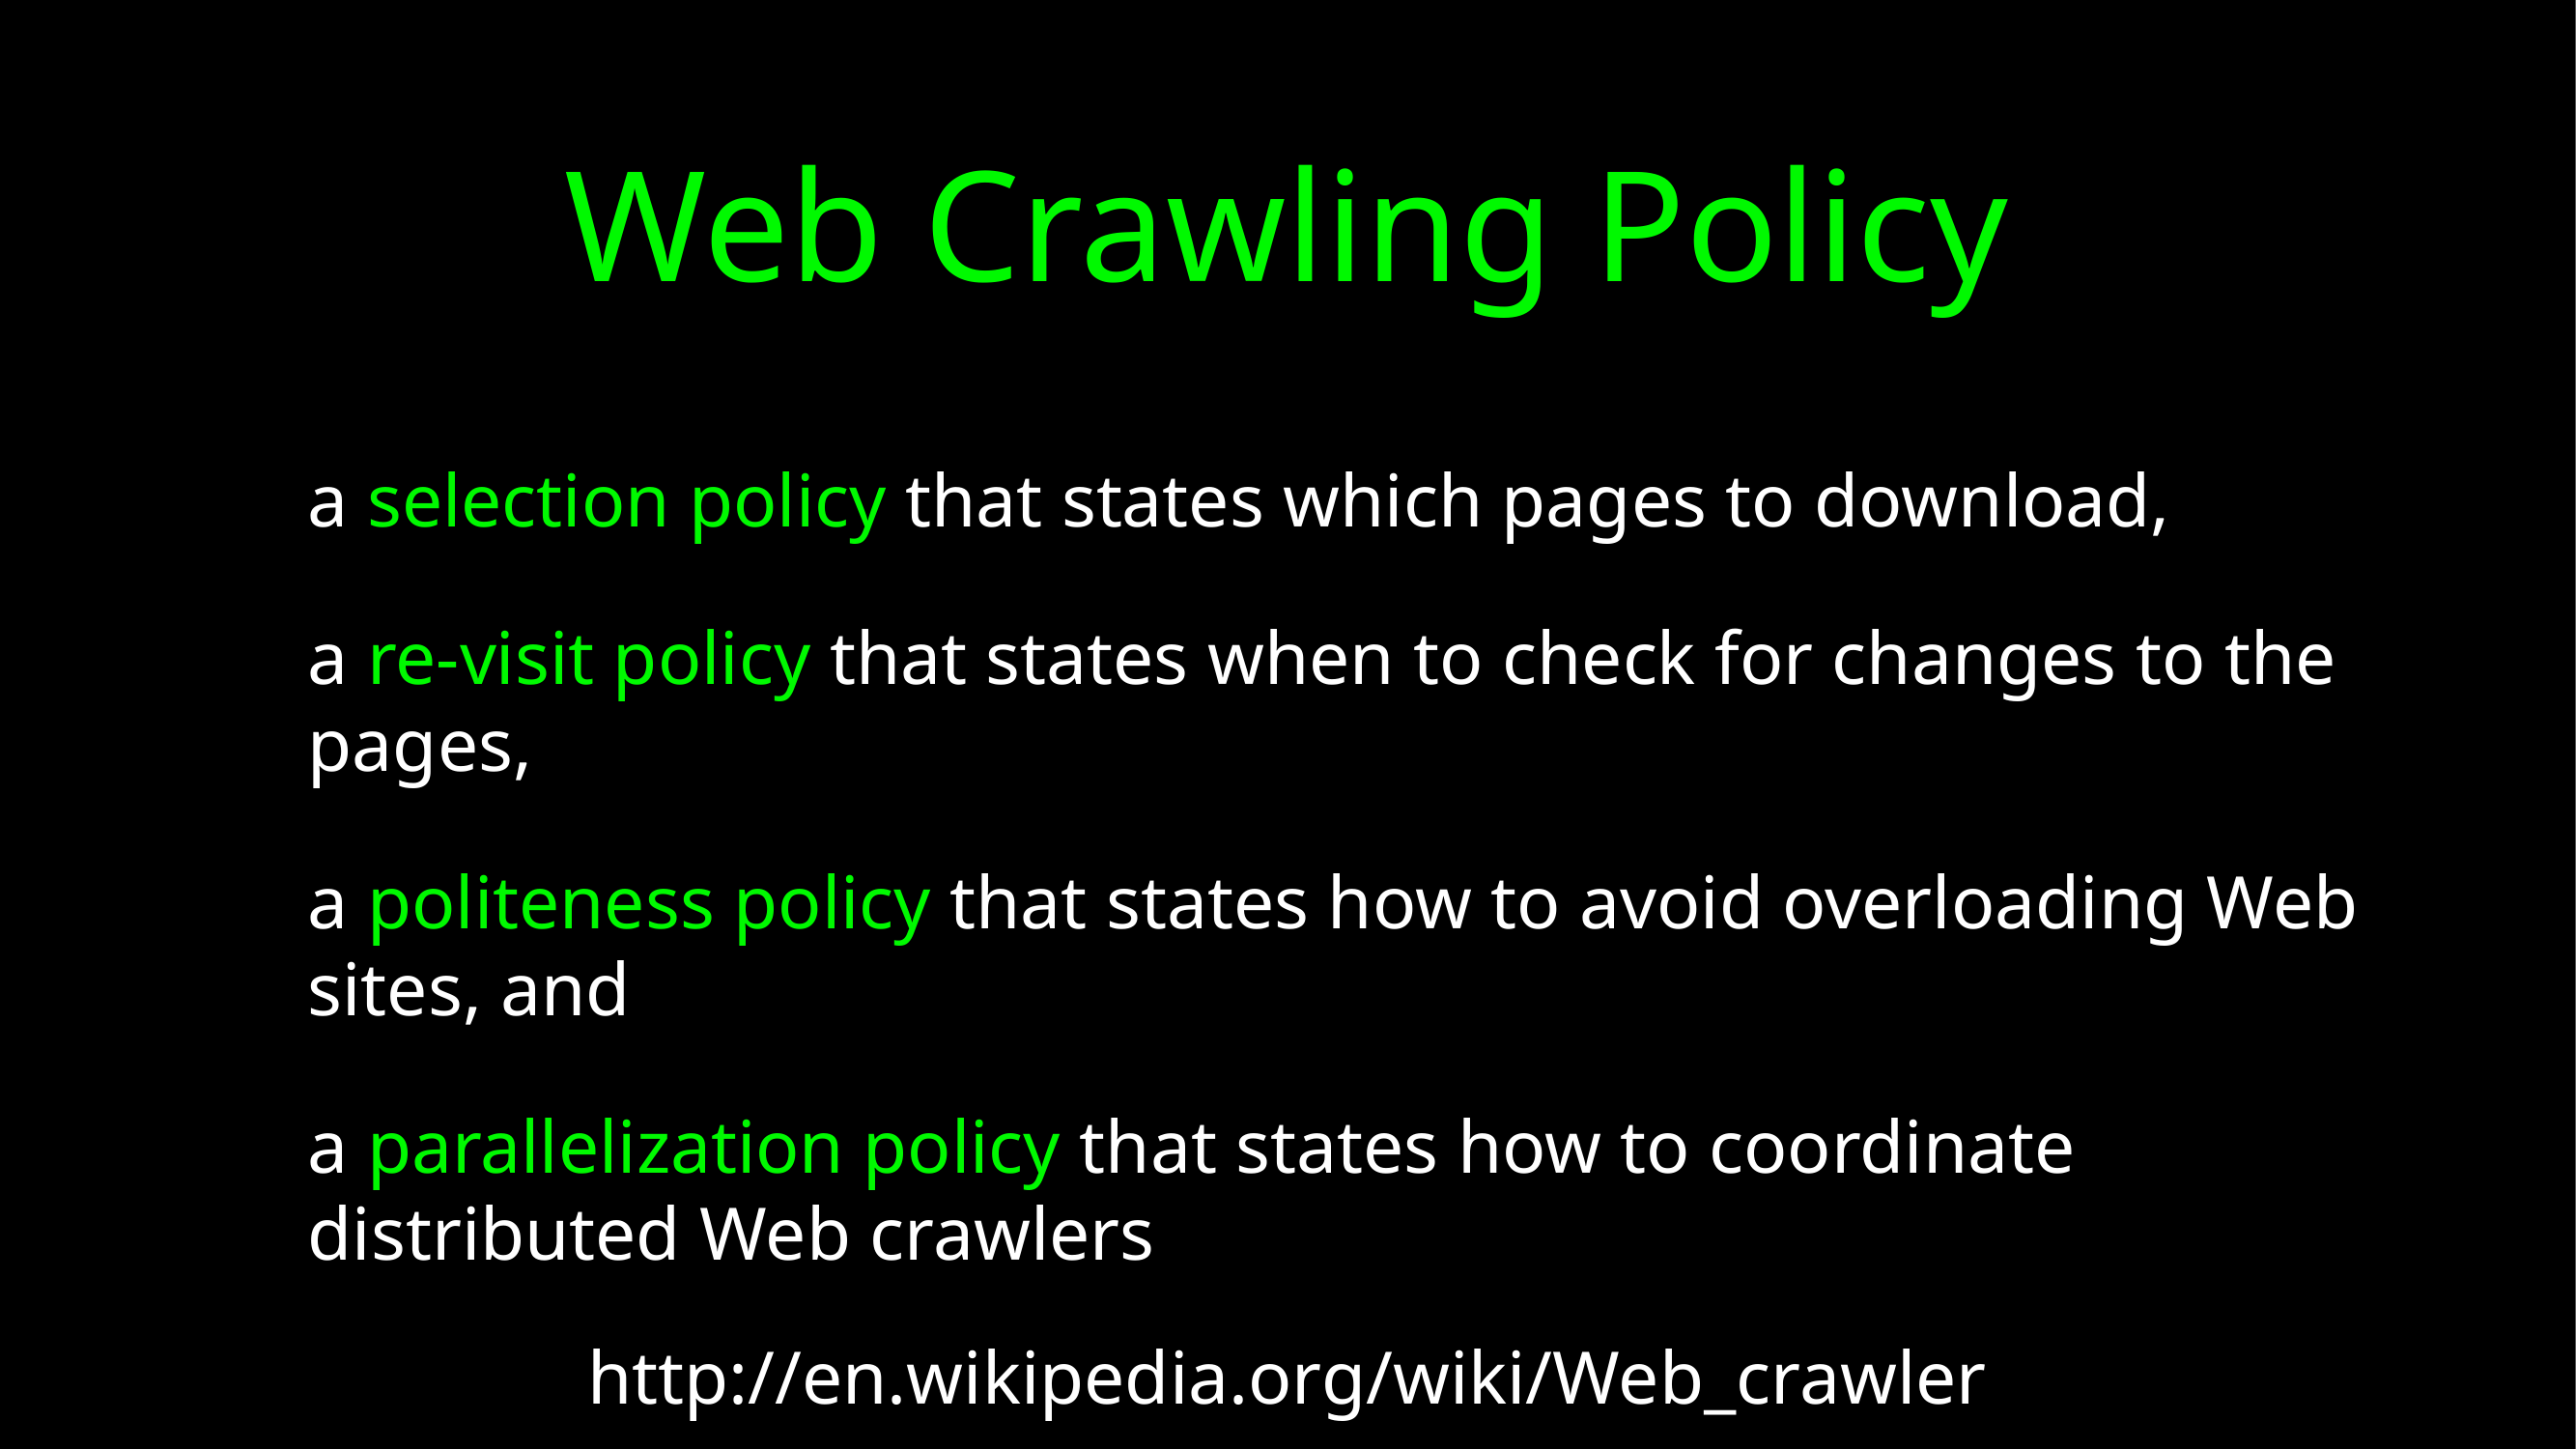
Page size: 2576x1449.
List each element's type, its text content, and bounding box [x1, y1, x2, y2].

text_box http://en.wikipedia.org/wiki/Web_crawler [579, 1323, 1996, 1428]
list a selection policy that states which pages to download, a re-visit policy that states when to check for changes to the pages, a politeness policy that states how to avoid overloading Web sites, and a parallelization policy that states how to coordinate distributed Web crawlers [183, 412, 2392, 1317]
title Web Crawling Policy [183, 38, 2392, 404]
